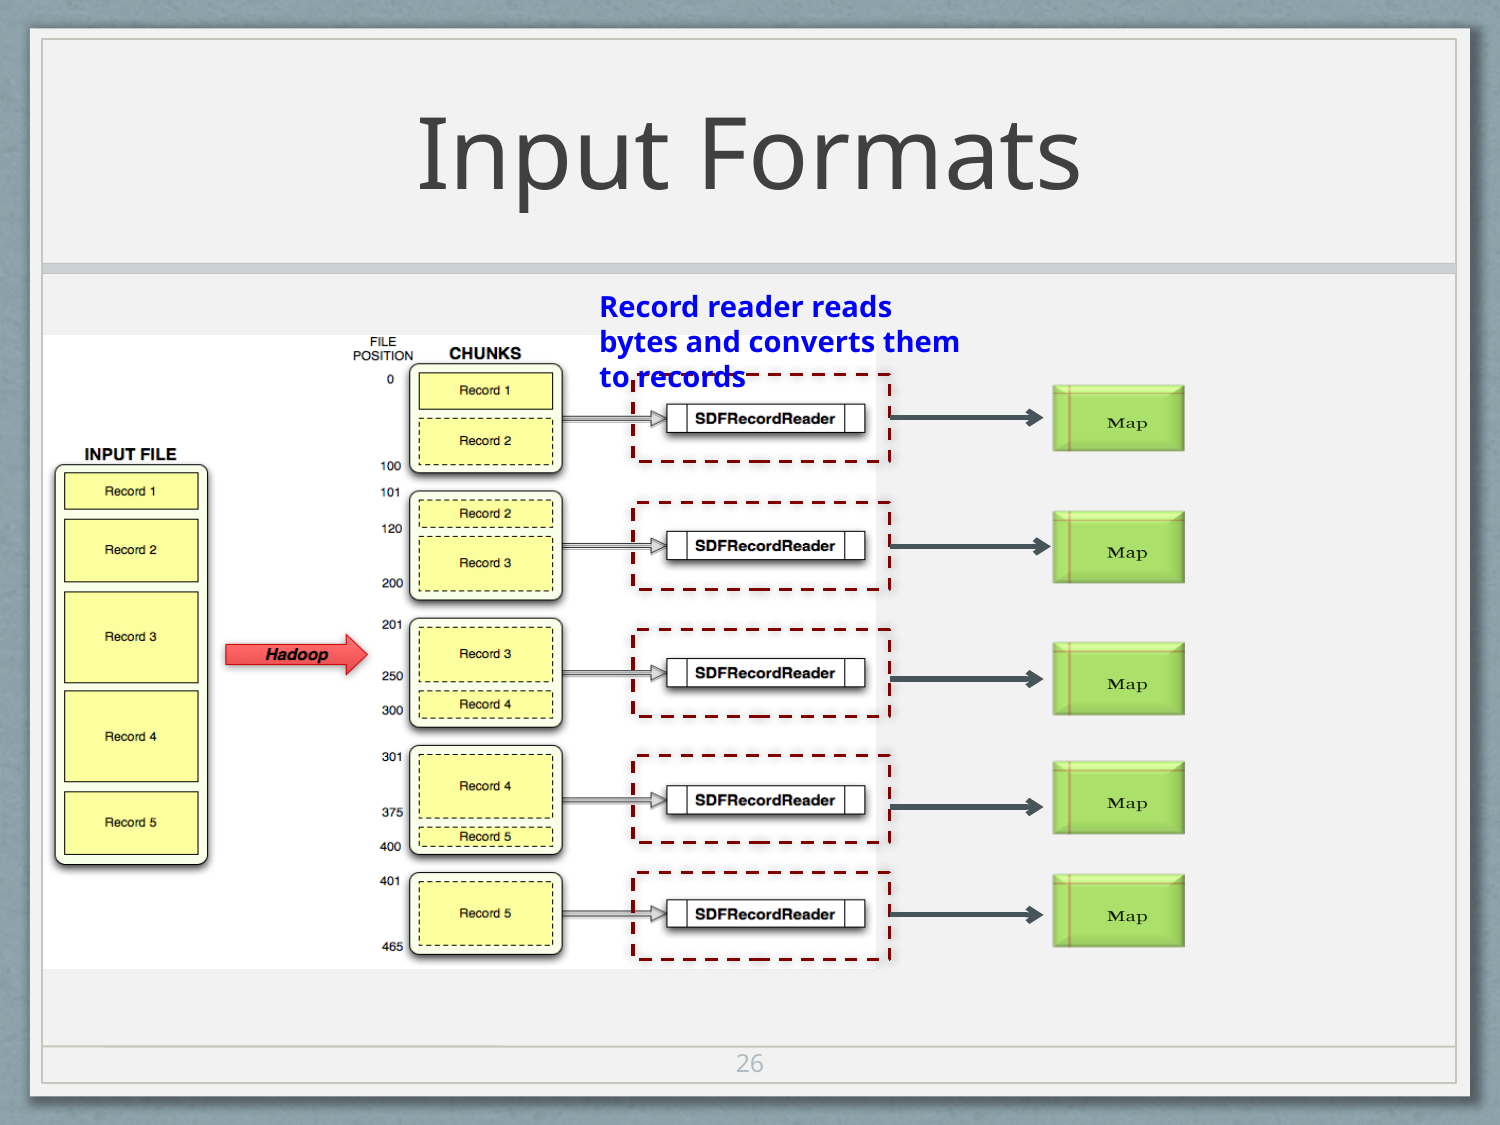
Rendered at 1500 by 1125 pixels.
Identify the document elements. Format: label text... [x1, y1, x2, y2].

picture [1050, 871, 1186, 949]
picture [43, 335, 877, 970]
text_box Record reader reads bytes and converts them to records [584, 280, 989, 401]
picture [1049, 382, 1186, 453]
title Input Formats [147, 40, 1353, 260]
slide_number 26 [687, 1042, 813, 1088]
picture [1050, 758, 1186, 835]
picture [1050, 509, 1186, 584]
picture [1050, 639, 1186, 717]
